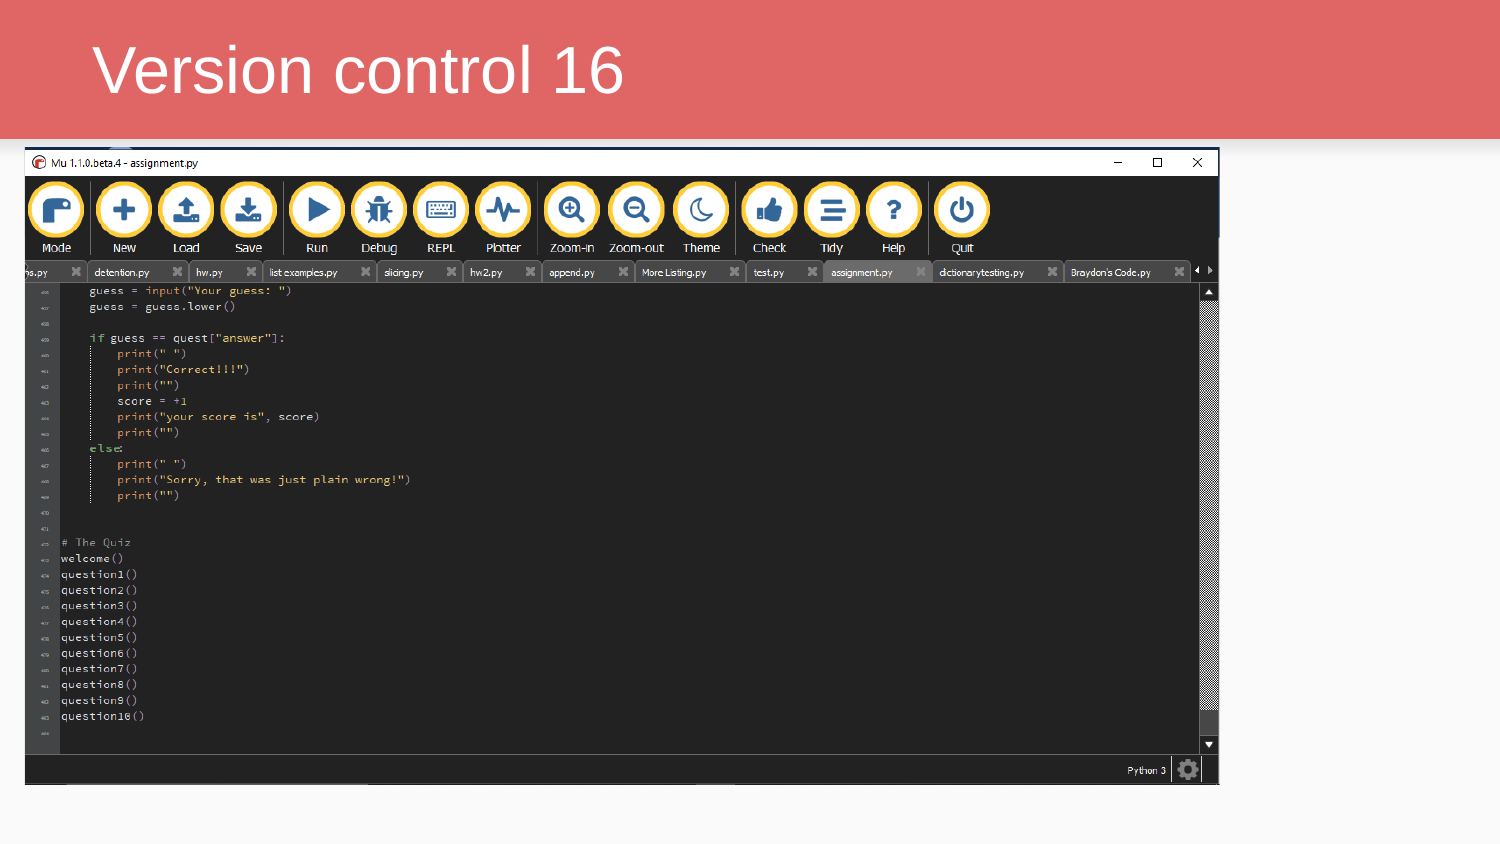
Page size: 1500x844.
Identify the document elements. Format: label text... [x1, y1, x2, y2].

picture [24, 146, 1220, 785]
title Version control 16 [77, 0, 1427, 123]
